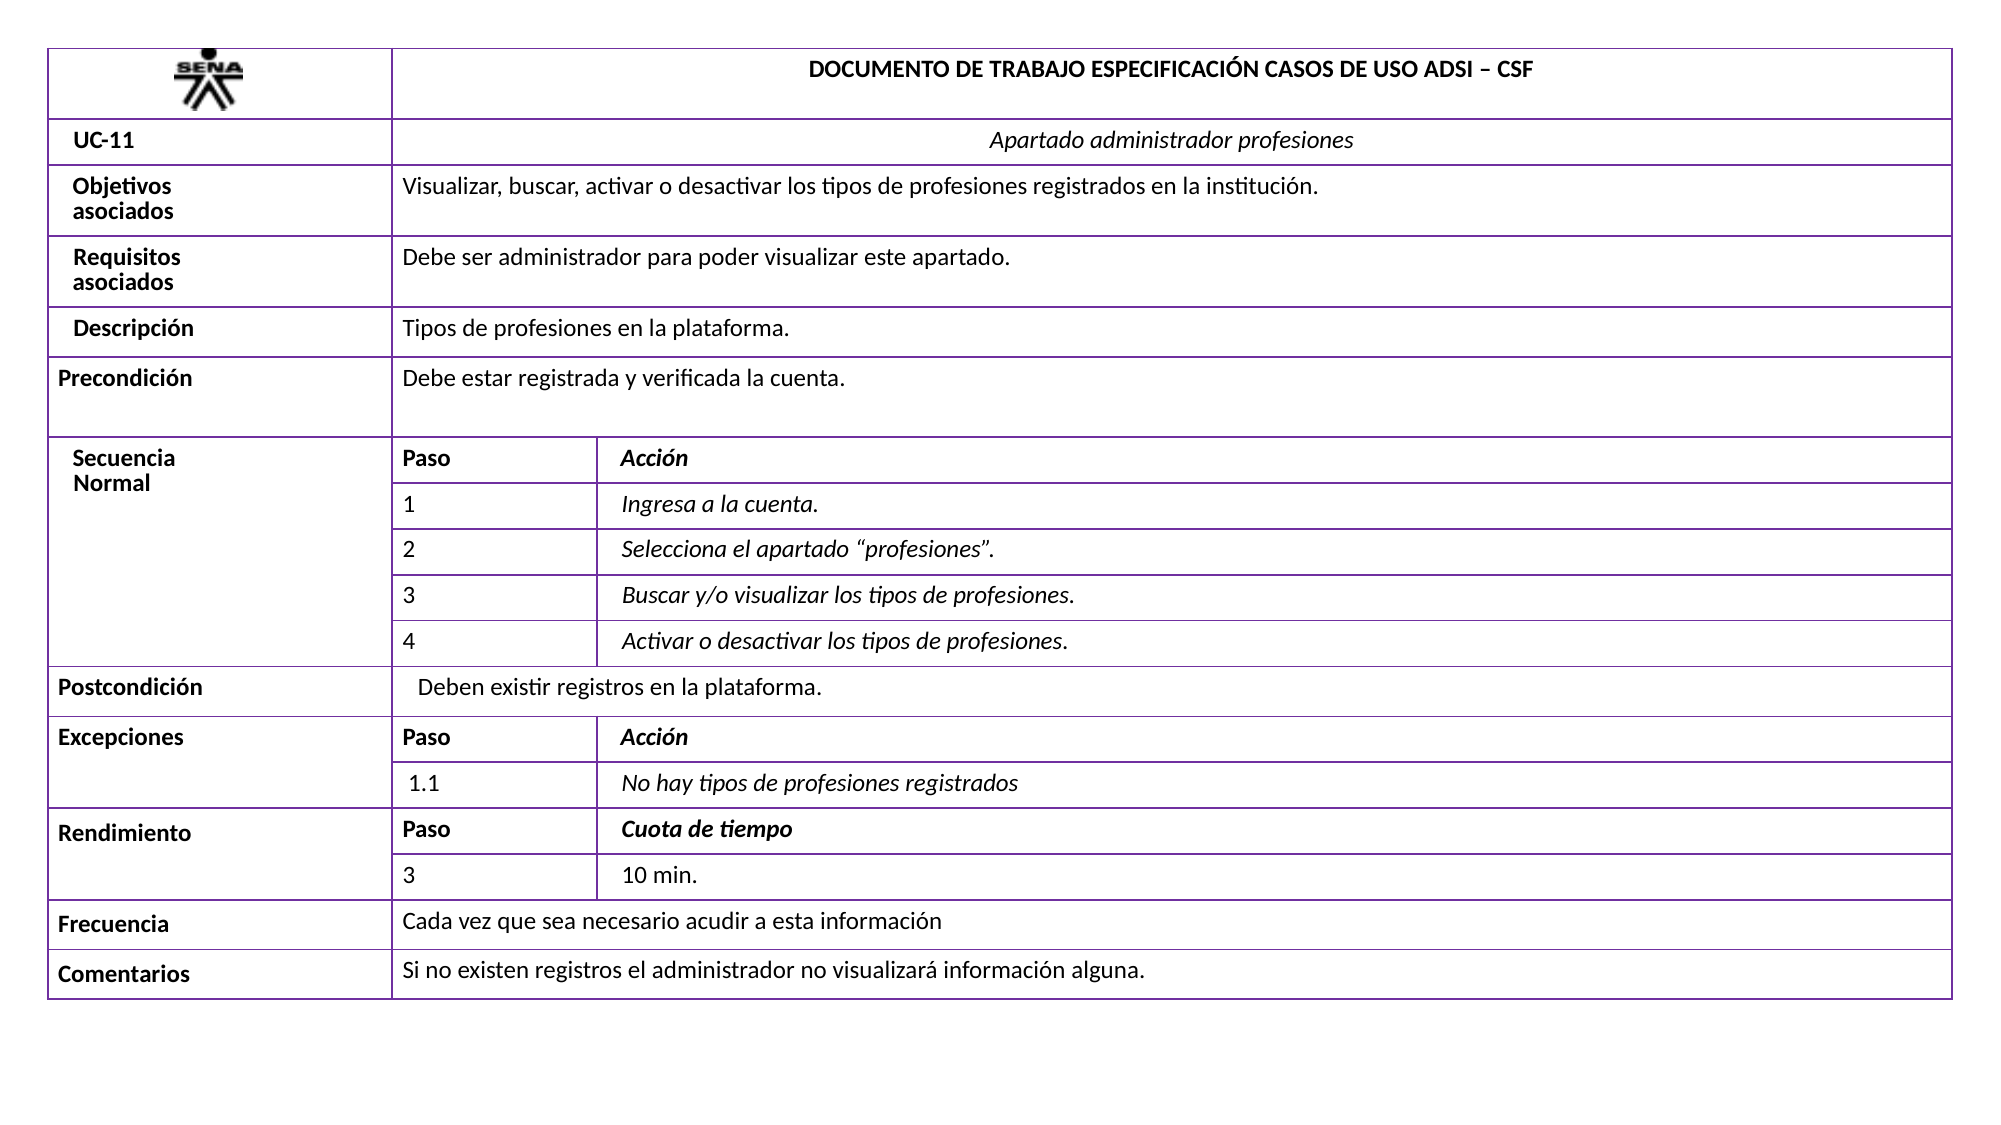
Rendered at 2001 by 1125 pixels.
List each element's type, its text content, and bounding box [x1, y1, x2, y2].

table_cell Objetivos asociados [49, 166, 391, 235]
table_cell Activar o desactivar los tipos de profesiones. [598, 621, 1951, 666]
table_cell 2 [393, 530, 596, 574]
table_cell 4 [393, 621, 596, 666]
table_cell Excepciones [49, 717, 391, 807]
table_cell Visualizar, buscar, activar o desactivar los tipos de profesiones registrados en la institución. [393, 166, 1951, 235]
table_cell Descripción [49, 308, 391, 356]
table_cell Apartado administrador profesiones [393, 120, 1951, 164]
table_cell UC-11 [49, 120, 391, 164]
table_cell Ingresa a la cuenta. [598, 484, 1951, 528]
table_cell 3 [393, 855, 596, 899]
table_cell Debe ser administrador para poder visualizar este apartado. [393, 237, 1951, 306]
table_cell Cada vez que sea necesario acudir a esta información [393, 901, 1951, 949]
table_cell Acción [598, 717, 1951, 761]
table_cell Selecciona el apartado “profesiones”. [598, 530, 1951, 574]
table_cell Frecuencia [49, 901, 391, 949]
table_cell 10 min. [598, 855, 1951, 899]
table_cell Deben existir registros en la plataforma. [393, 667, 1951, 716]
table_cell Buscar y/o visualizar los tipos de profesiones. [598, 576, 1951, 620]
table_cell Si no existen registros el administrador no visualizará información alguna. [393, 950, 1951, 998]
table_cell Tipos de profesiones en la plataforma. [393, 308, 1951, 356]
picture [174, 48, 243, 112]
table_cell Rendimiento [49, 809, 391, 899]
table_cell Paso [393, 717, 596, 761]
table_cell 1 [393, 484, 596, 528]
table_cell Comentarios [49, 950, 391, 998]
table_cell Debe estar registrada y verificada la cuenta. [393, 358, 1951, 436]
table_cell Acción [598, 438, 1951, 482]
table_cell Cuota de tiempo [598, 809, 1951, 853]
table_cell 1.1 [393, 763, 596, 807]
table_cell Secuencia Normal [49, 438, 391, 666]
table_cell 3 [393, 576, 596, 620]
table_header [49, 49, 172, 118]
table_header DOCUMENTO DE TRABAJO ESPECIFICACIÓN CASOS DE USO ADSI – CSF [393, 49, 1951, 118]
table_cell Postcondición [49, 667, 391, 716]
table_cell Paso [393, 809, 596, 853]
table_cell No hay tipos de profesiones registrados [598, 763, 1951, 807]
table_header [244, 49, 391, 118]
table_cell Requisitos asociados [49, 237, 391, 306]
table_cell Paso [393, 438, 596, 482]
table_cell Precondición [49, 358, 391, 436]
